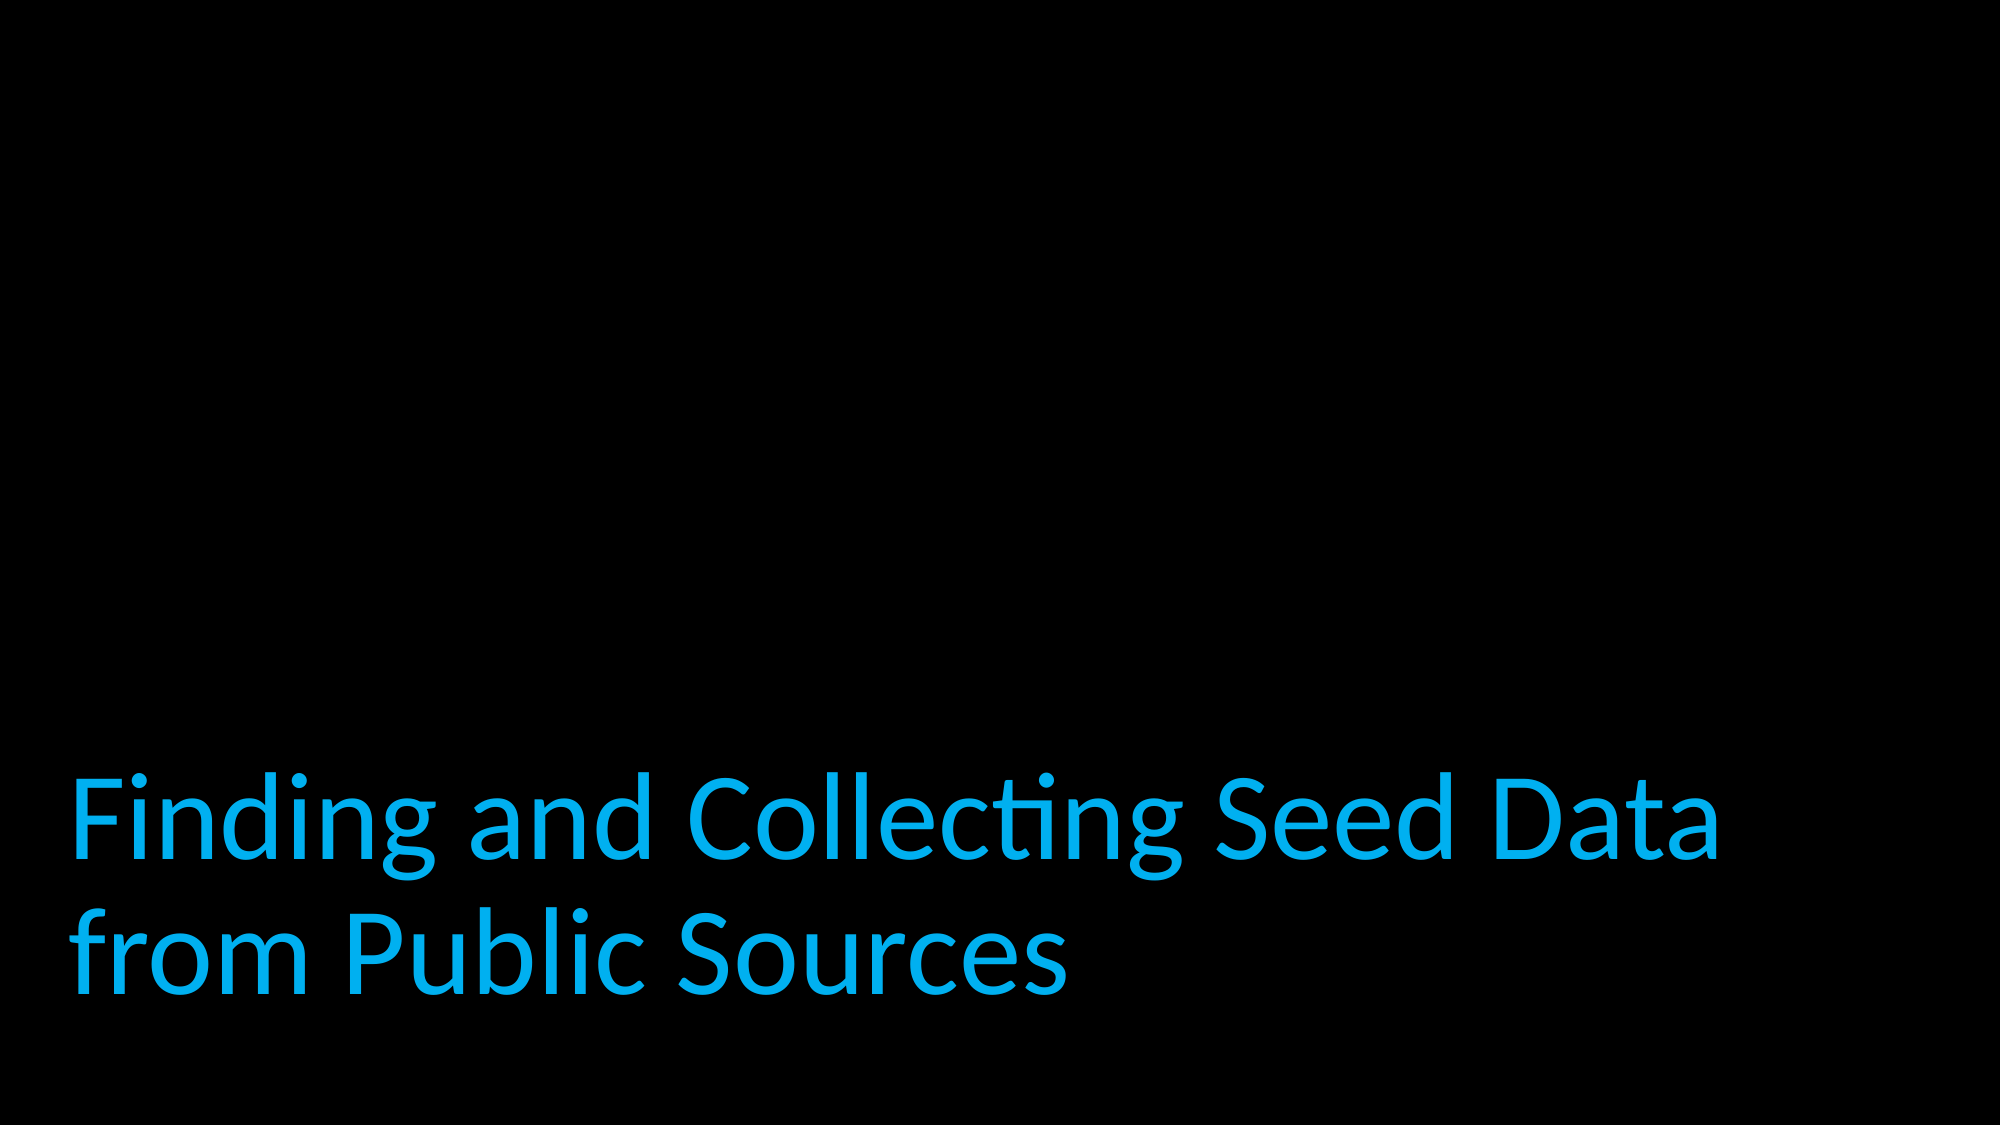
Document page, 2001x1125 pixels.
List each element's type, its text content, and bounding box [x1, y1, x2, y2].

title Finding and Collecting Seed Data from Public Sources [53, 561, 1779, 1030]
